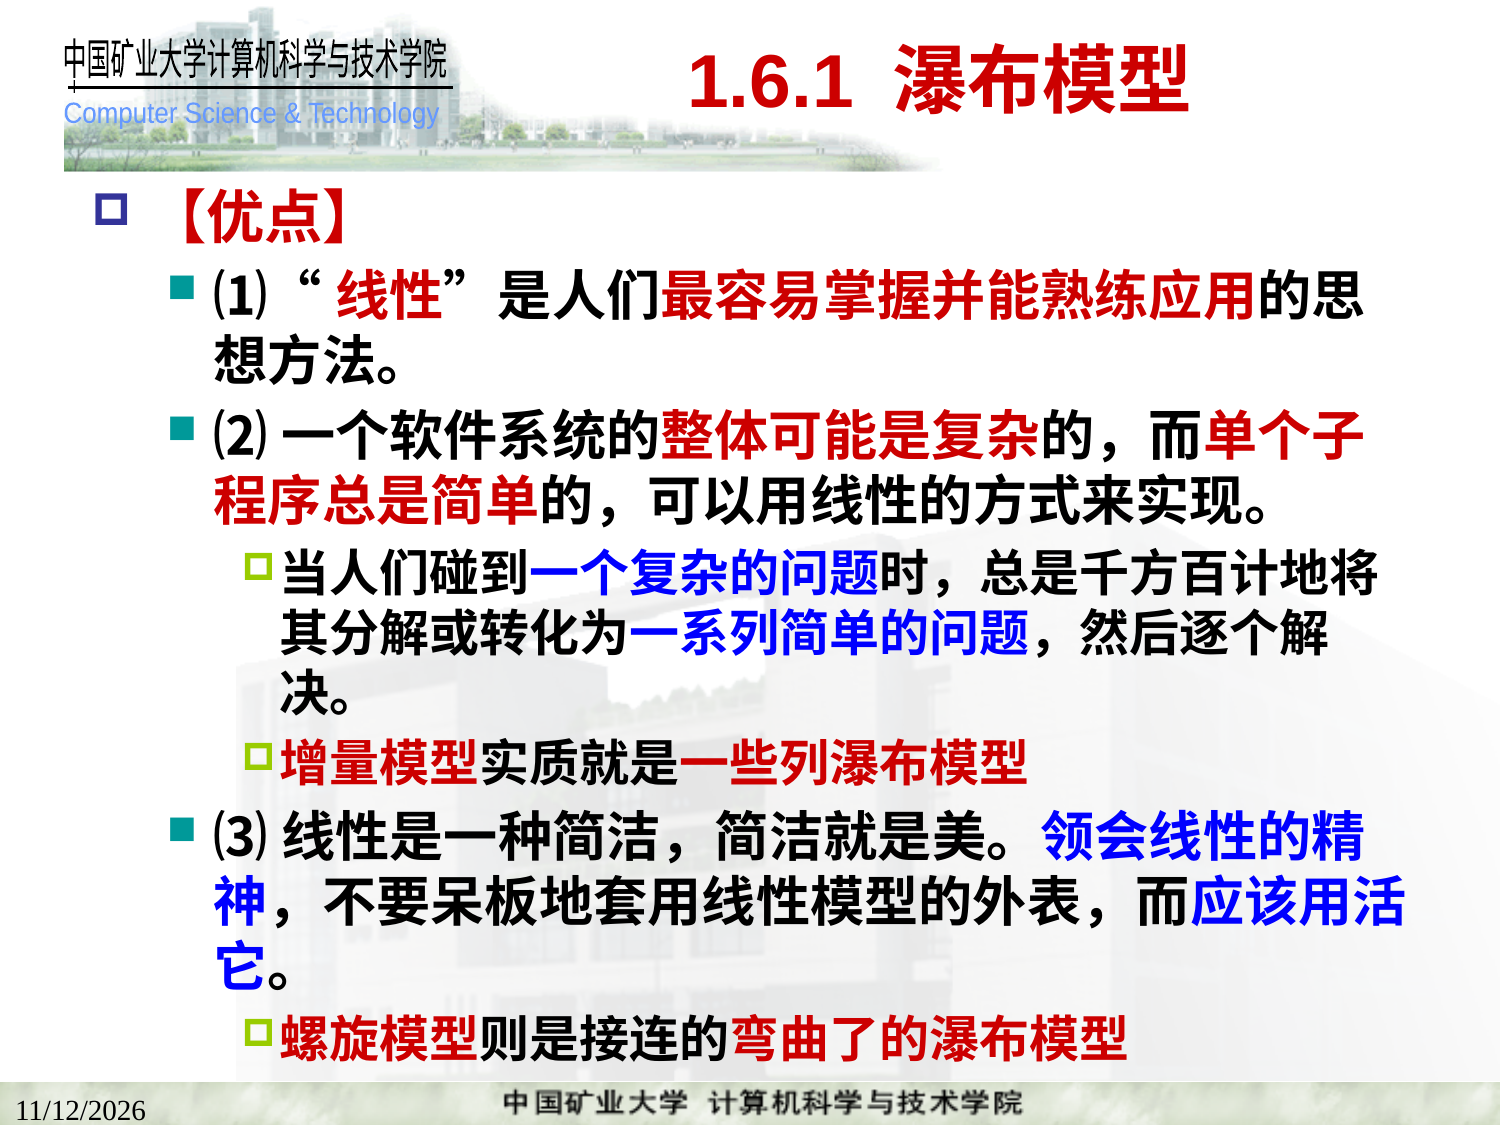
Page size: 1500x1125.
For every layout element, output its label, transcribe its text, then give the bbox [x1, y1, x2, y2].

title 1.6.1 瀑布模型 [478, 14, 1402, 141]
list 【优点】 ⑴“线性”是人们最容易掌握并能熟练应用的思想方法。 ⑵一个软件系统的整体可能是复杂的，而单个子程序总是简单的，可以用线性的方式来实现。 当人们碰到一个复杂的问题时，总是千方百计地将其分解或转化为一系列简单的问题，然后逐个解决。 增量模型实质就是一些列瀑布模型 ⑶线性是一种简洁，简洁就是美。领会线性的精神，不要呆板地套用线性模型的外表，而应该用活它。 螺旋模型则是接连的弯曲了的瀑布模型 [76, 172, 1428, 1051]
picture [67, 50, 73, 60]
picture [0, 1082, 1364, 1125]
picture [64, 0, 954, 175]
picture [76, 50, 82, 60]
slide_number [0, 1083, 313, 1125]
slide_number [1364, 1082, 1500, 1125]
